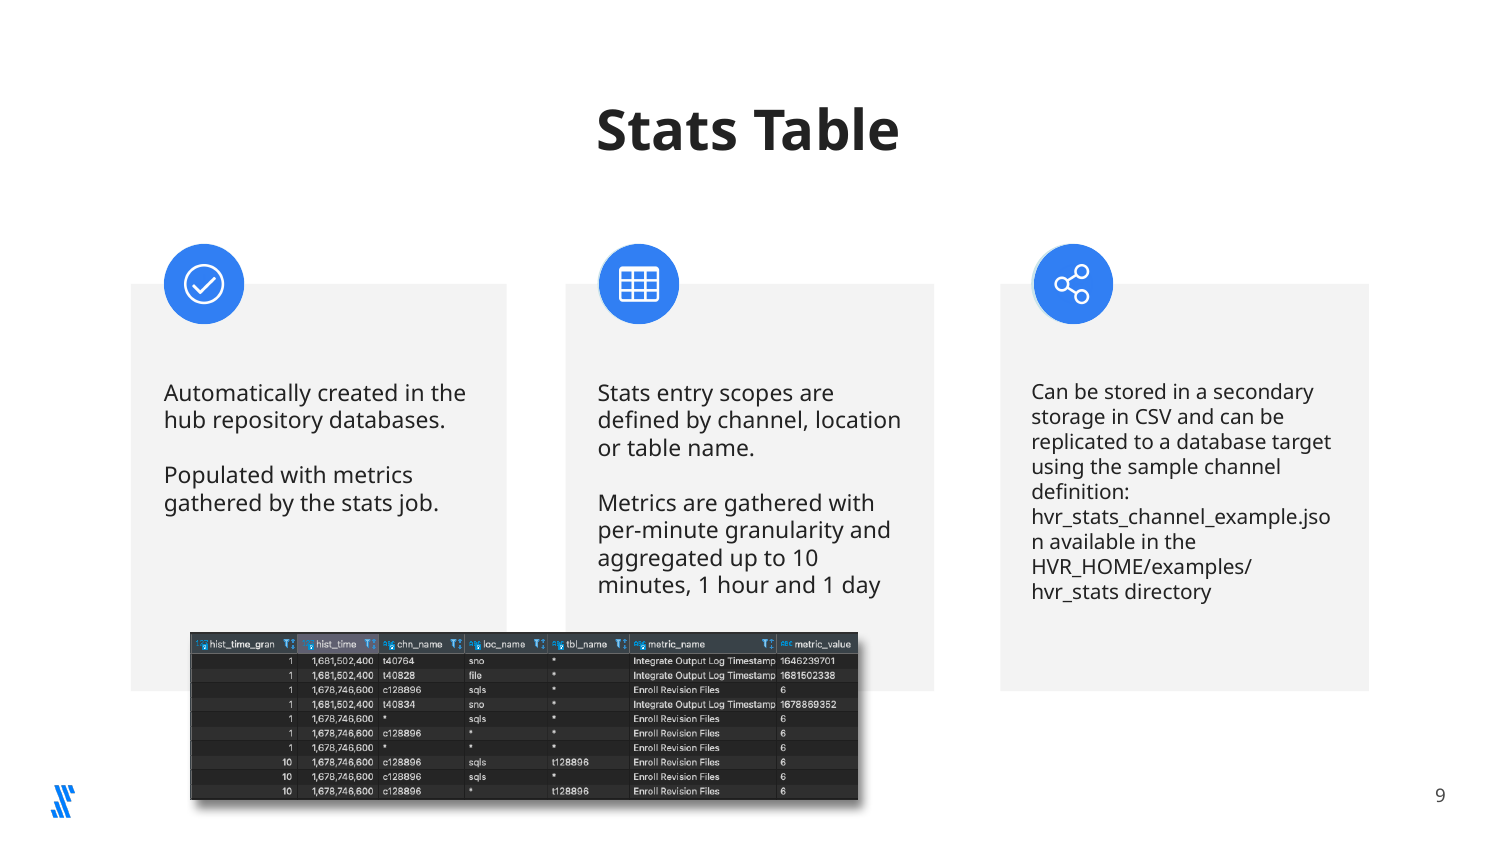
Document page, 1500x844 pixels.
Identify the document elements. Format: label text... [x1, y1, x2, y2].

picture [43, 778, 82, 825]
picture [598, 243, 680, 325]
subtitle Can be stored in a secondary storage in CSV and can be replicated to a database target using the sample channel definition: hvr_stats_channel_example.json available in the HVR_HOME/examples/ hvr_stats directory [1031, 378, 1344, 514]
title Stats Table [263, 93, 1234, 175]
picture [1032, 243, 1114, 325]
picture [163, 243, 245, 325]
picture [190, 632, 858, 801]
slide_number ‹#› [1408, 773, 1446, 820]
subtitle Stats entry scopes are defined by channel, location or table name. Metrics are gathered with per-minute granularity and aggregated up to 10 minutes, 1 hour and 1 day [597, 378, 910, 514]
subtitle Automatically created in the hub repository databases. Populated with metrics gathered by the stats job. [163, 378, 476, 514]
